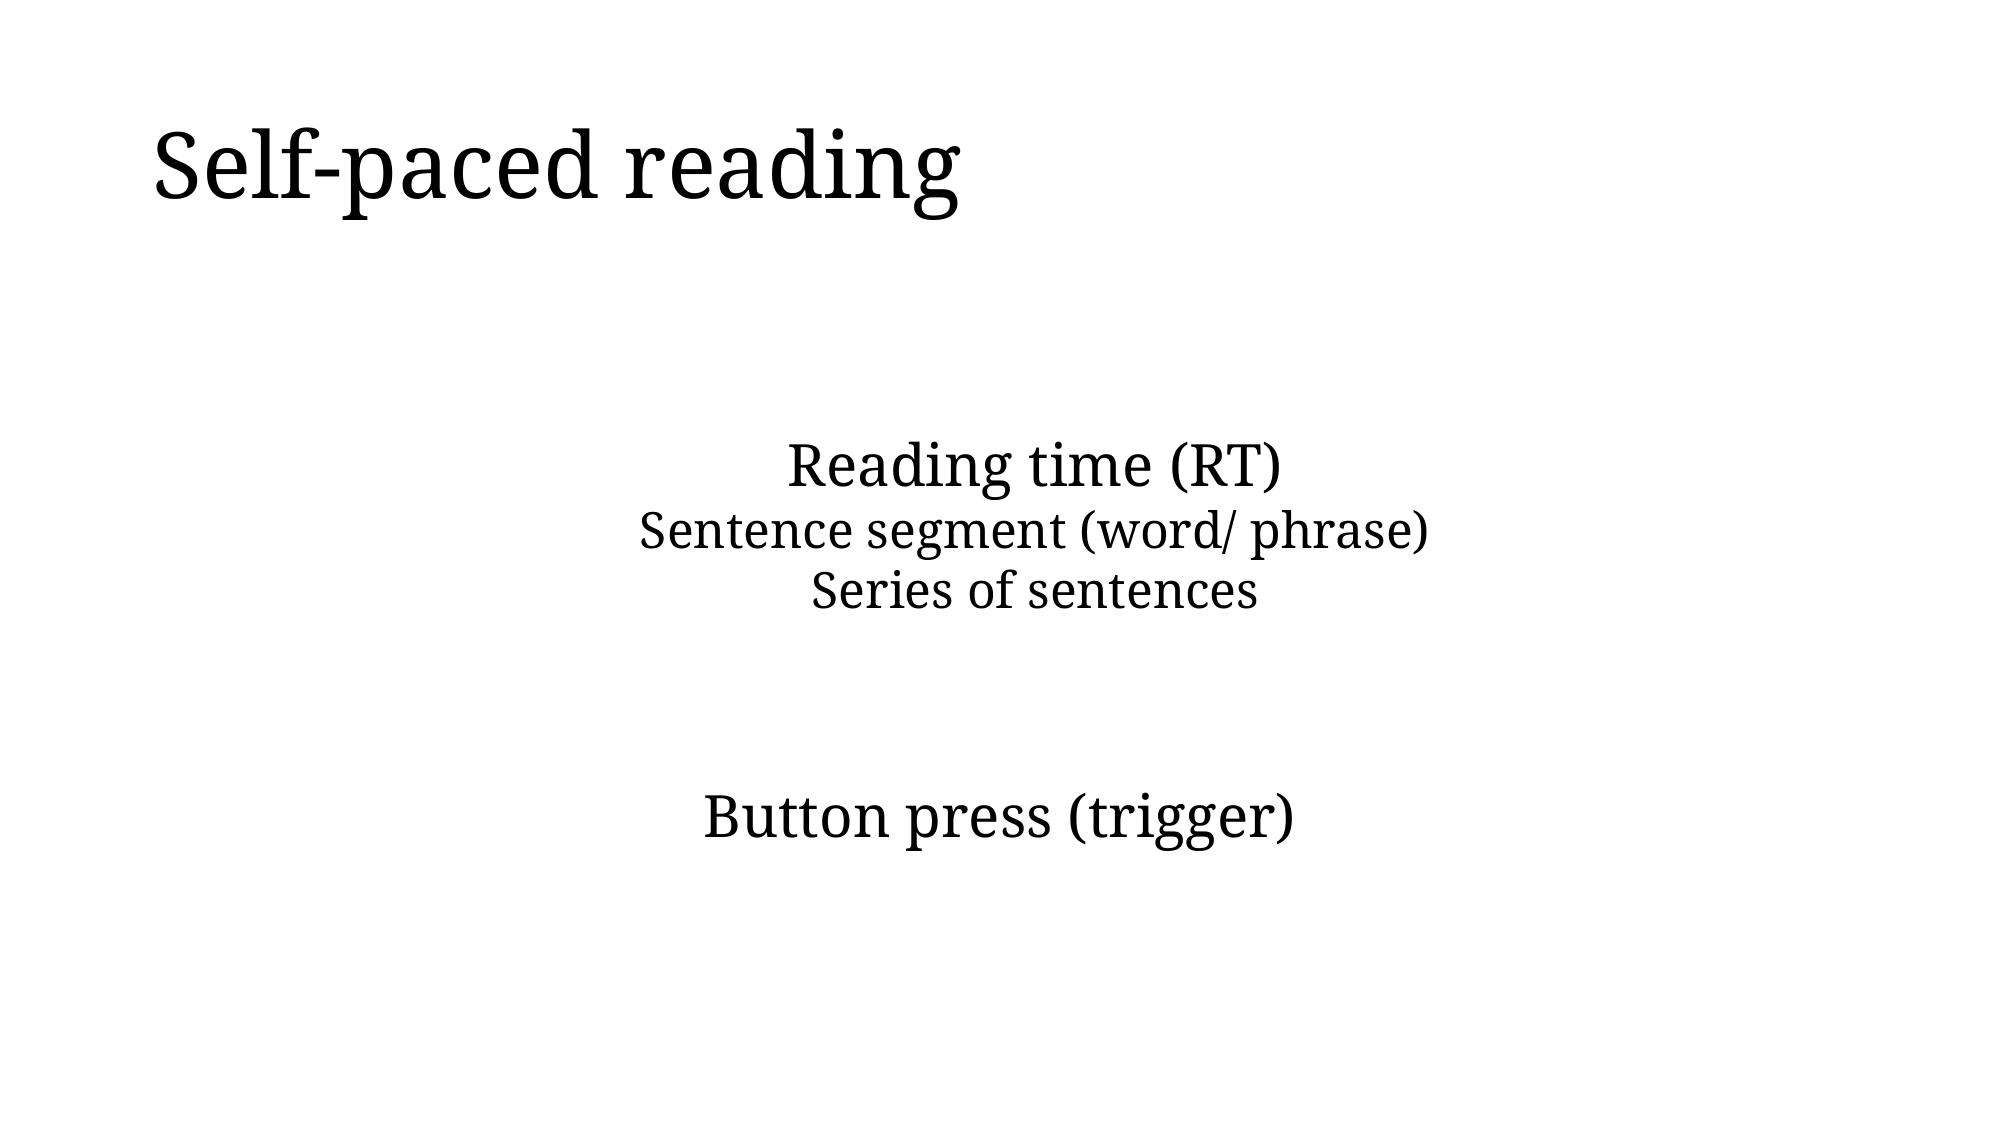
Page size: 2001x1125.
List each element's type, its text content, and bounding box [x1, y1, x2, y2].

title Self-paced reading [137, 59, 1863, 278]
text_box Reading time (RT) Sentence segment (word/ phrase) Series of sentences [625, 421, 1446, 626]
text_box Button press (trigger) [688, 771, 1312, 857]
